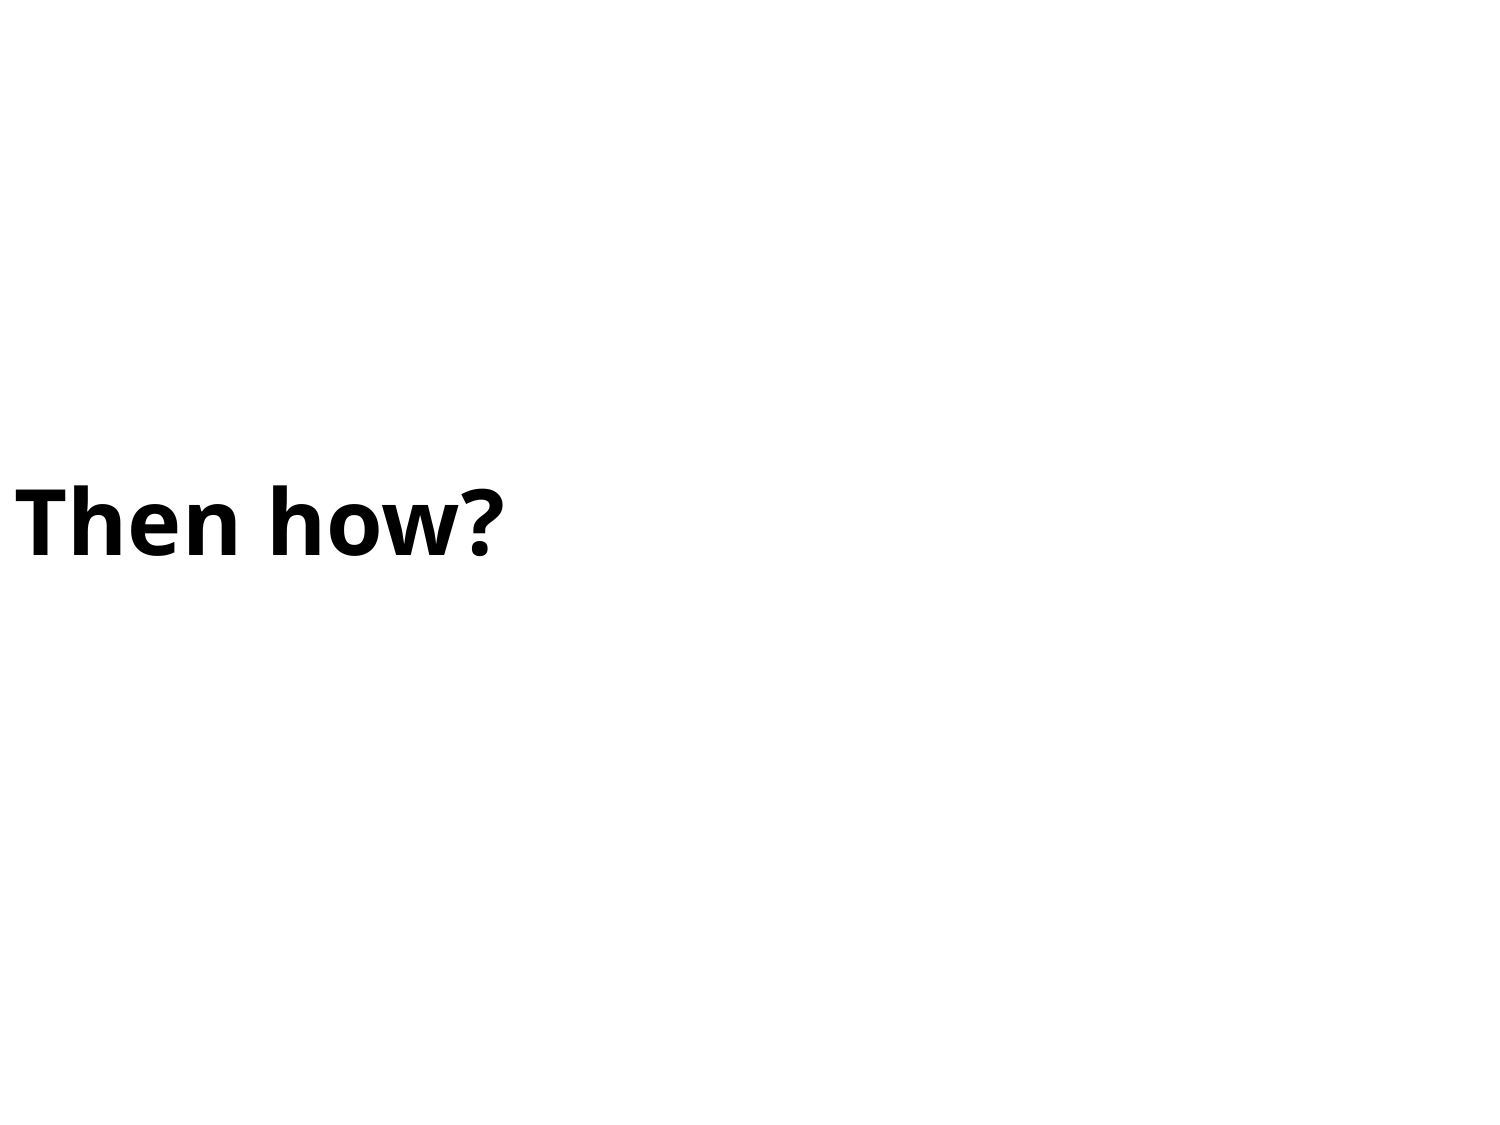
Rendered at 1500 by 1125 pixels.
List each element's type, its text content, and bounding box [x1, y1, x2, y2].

text_box Then how? [0, 425, 1500, 613]
